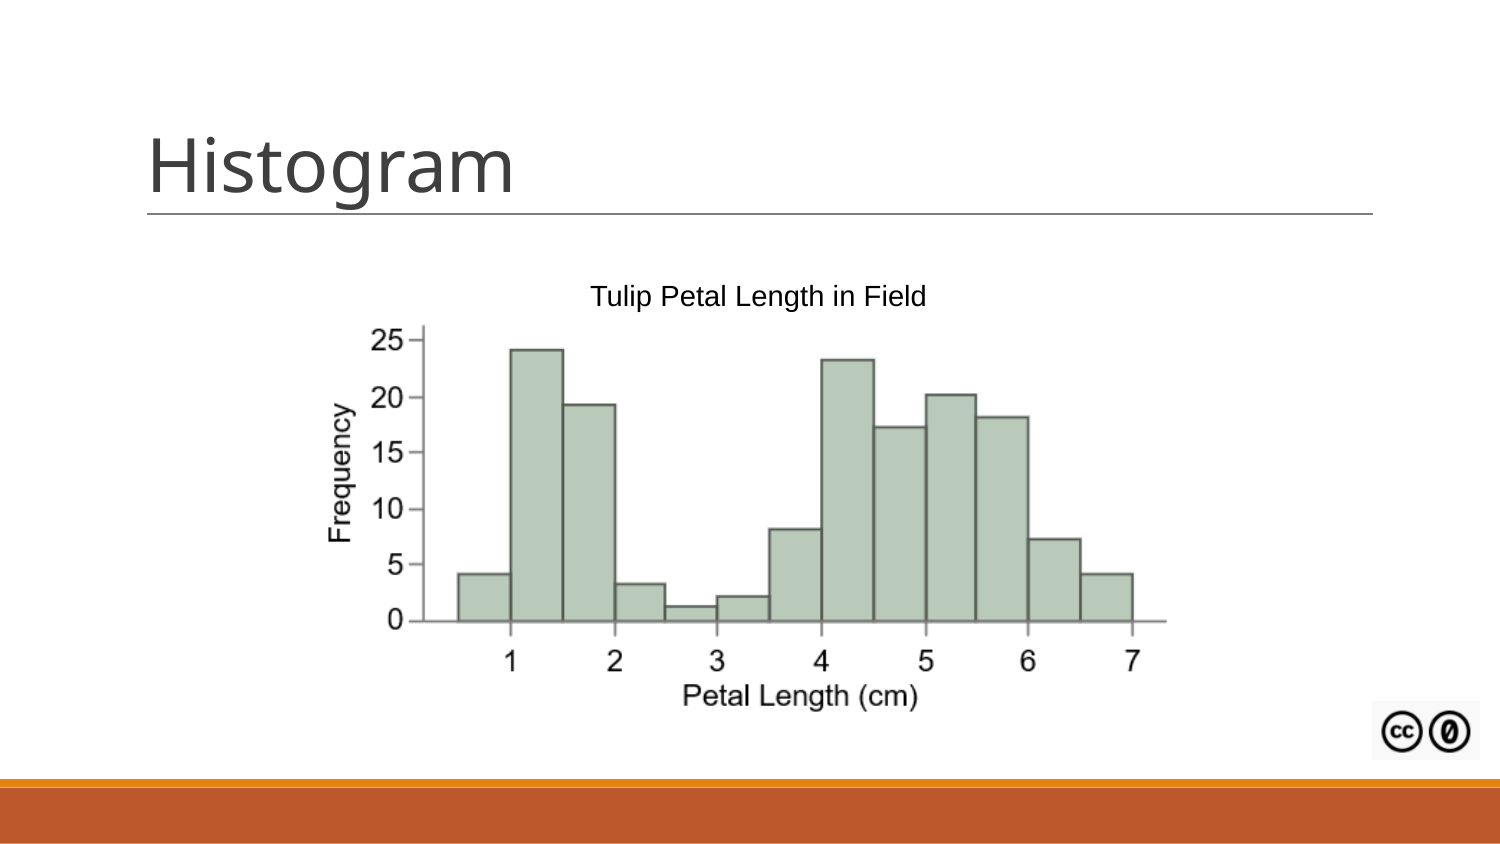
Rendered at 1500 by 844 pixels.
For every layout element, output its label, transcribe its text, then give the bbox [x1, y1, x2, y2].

text_box Tulip Petal Length in Field [575, 262, 1006, 307]
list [310, 316, 1190, 743]
title Histogram [135, 35, 1373, 214]
picture [1372, 701, 1480, 760]
